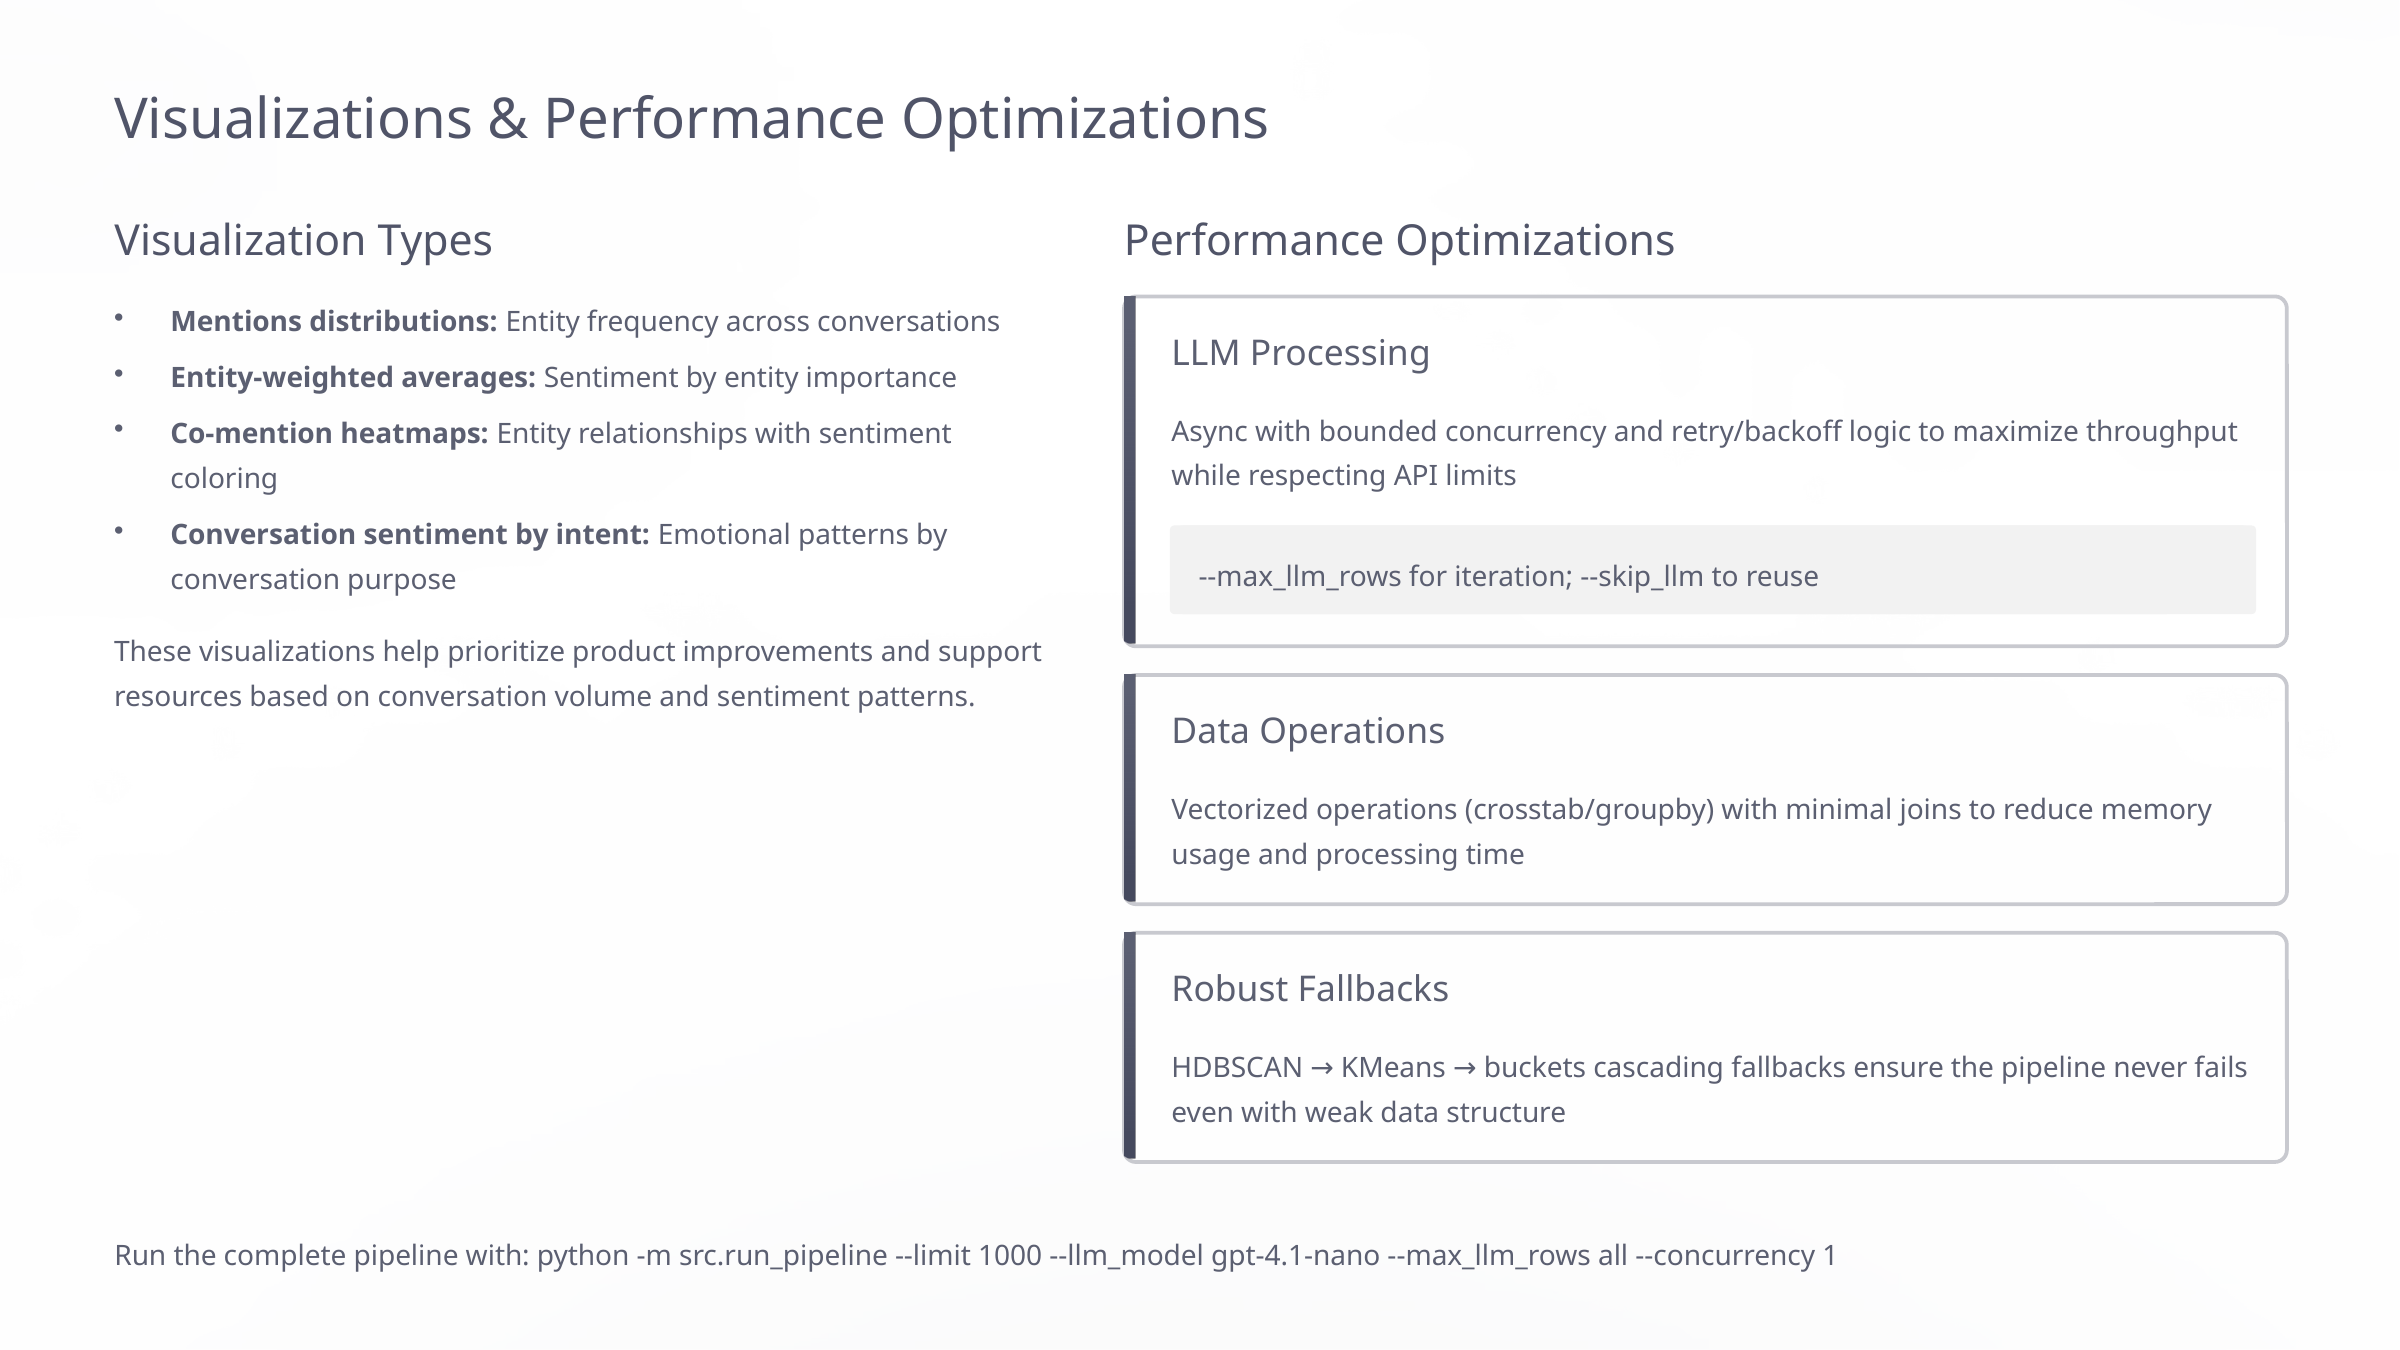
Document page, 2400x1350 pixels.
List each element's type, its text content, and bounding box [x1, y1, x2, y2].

text_box Vectorized operations (crosstab/groupby) with minimal joins to reduce memory usage and processing time [1171, 780, 2255, 872]
text_box Performance Optimizations [1123, 210, 1682, 265]
text_box Visualization Types [114, 210, 543, 265]
text_box LLM Processing [1171, 328, 1529, 374]
text_box Run the complete pipeline with: python -m src.run_pipeline --limit 1000 --llm_model gpt-4.1-nano --max_llm_rows all --concurrency 1 [114, 1226, 2286, 1272]
text_box [1139, 932, 2287, 1163]
text_box Entity-weighted averages: Sentiment by entity importance [114, 348, 1053, 395]
text_box Robust Fallbacks [1171, 965, 1529, 1010]
text_box --max_llm_rows for iteration; --skip_llm to reuse [1198, 546, 2228, 593]
text_box [1139, 674, 2287, 905]
picture [1123, 674, 1139, 905]
text_box Conversation sentiment by intent: Emotional patterns by conversation purpose [114, 505, 1053, 597]
text_box HDBSCAN → KMeans → buckets cascading fallbacks ensure the pipeline never fails even with weak data structure [1171, 1038, 2255, 1130]
text_box Co-mention heatmaps: Entity relationships with sentiment coloring [114, 404, 1053, 496]
text_box Visualizations & Performance Optimizations [114, 78, 1296, 150]
text_box These visualizations help prioritize product improvements and support resources based on conversation volume and sentiment patterns. [114, 622, 1053, 715]
text_box [1169, 525, 2257, 615]
text_box [1139, 296, 2287, 647]
text_box Async with bounded concurrency and retry/backoff logic to maximize throughput while respecting API limits [1171, 401, 2255, 494]
picture [1123, 932, 1139, 1163]
picture [1123, 296, 1139, 647]
text_box Mentions distributions: Entity frequency across conversations [114, 292, 1053, 339]
text_box Data Operations [1171, 707, 1529, 752]
